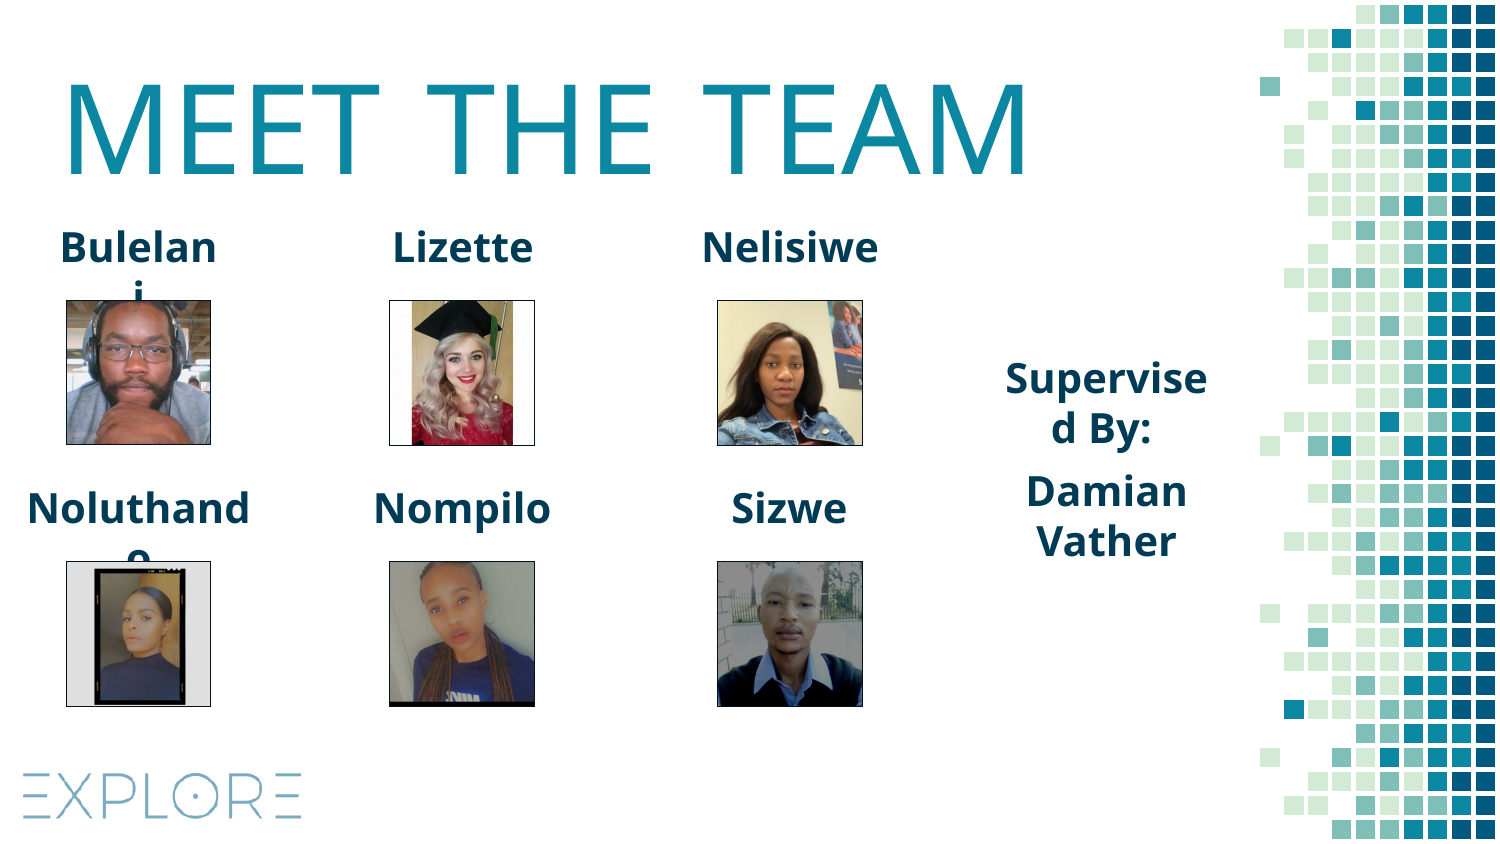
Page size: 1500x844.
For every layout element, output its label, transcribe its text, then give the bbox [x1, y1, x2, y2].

text_box Sizwe [689, 466, 890, 581]
picture [717, 561, 863, 707]
picture [21, 773, 302, 829]
subtitle Bulelani [38, 205, 239, 320]
picture [389, 561, 535, 707]
text_box Nelisiwe [684, 205, 896, 320]
picture [65, 561, 212, 707]
picture [717, 300, 863, 446]
text_box Supervised By: Damian Vather [989, 336, 1225, 451]
picture [389, 300, 535, 446]
text_box Nompilo [356, 466, 568, 581]
title MEET THE TEAM [44, 23, 1225, 215]
text_box Noluthando [0, 466, 279, 581]
text_box Lizette [362, 206, 564, 320]
picture [65, 299, 212, 445]
